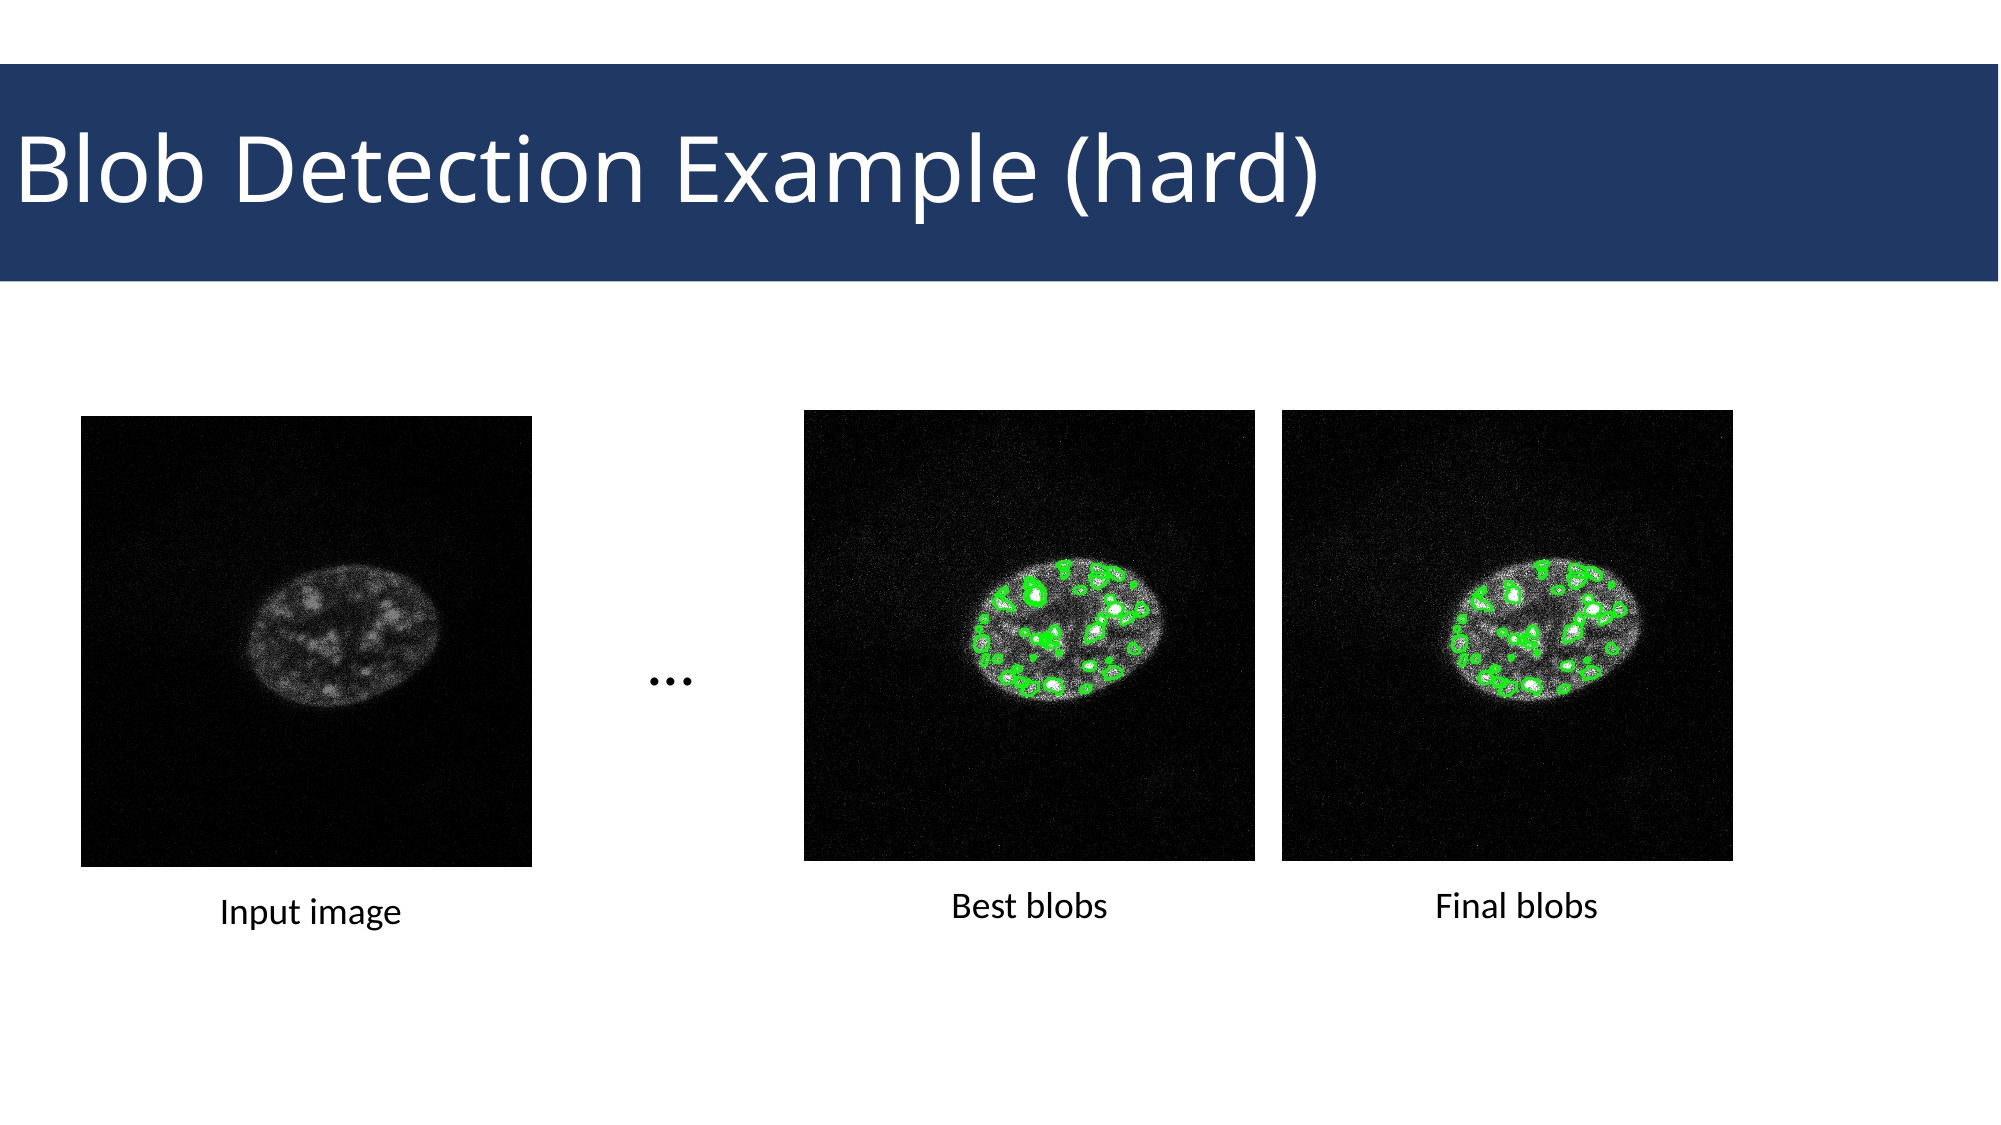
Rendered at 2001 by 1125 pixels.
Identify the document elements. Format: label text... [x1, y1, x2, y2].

picture [81, 416, 532, 867]
picture [1282, 410, 1733, 861]
text_box Best blobs [936, 873, 1325, 934]
text_box Input image [204, 879, 593, 940]
picture [804, 410, 1255, 861]
text_box ... [631, 611, 742, 706]
text_box Blob Detection Example (hard) [0, 64, 1999, 282]
text_box Final blobs [1420, 873, 1645, 934]
